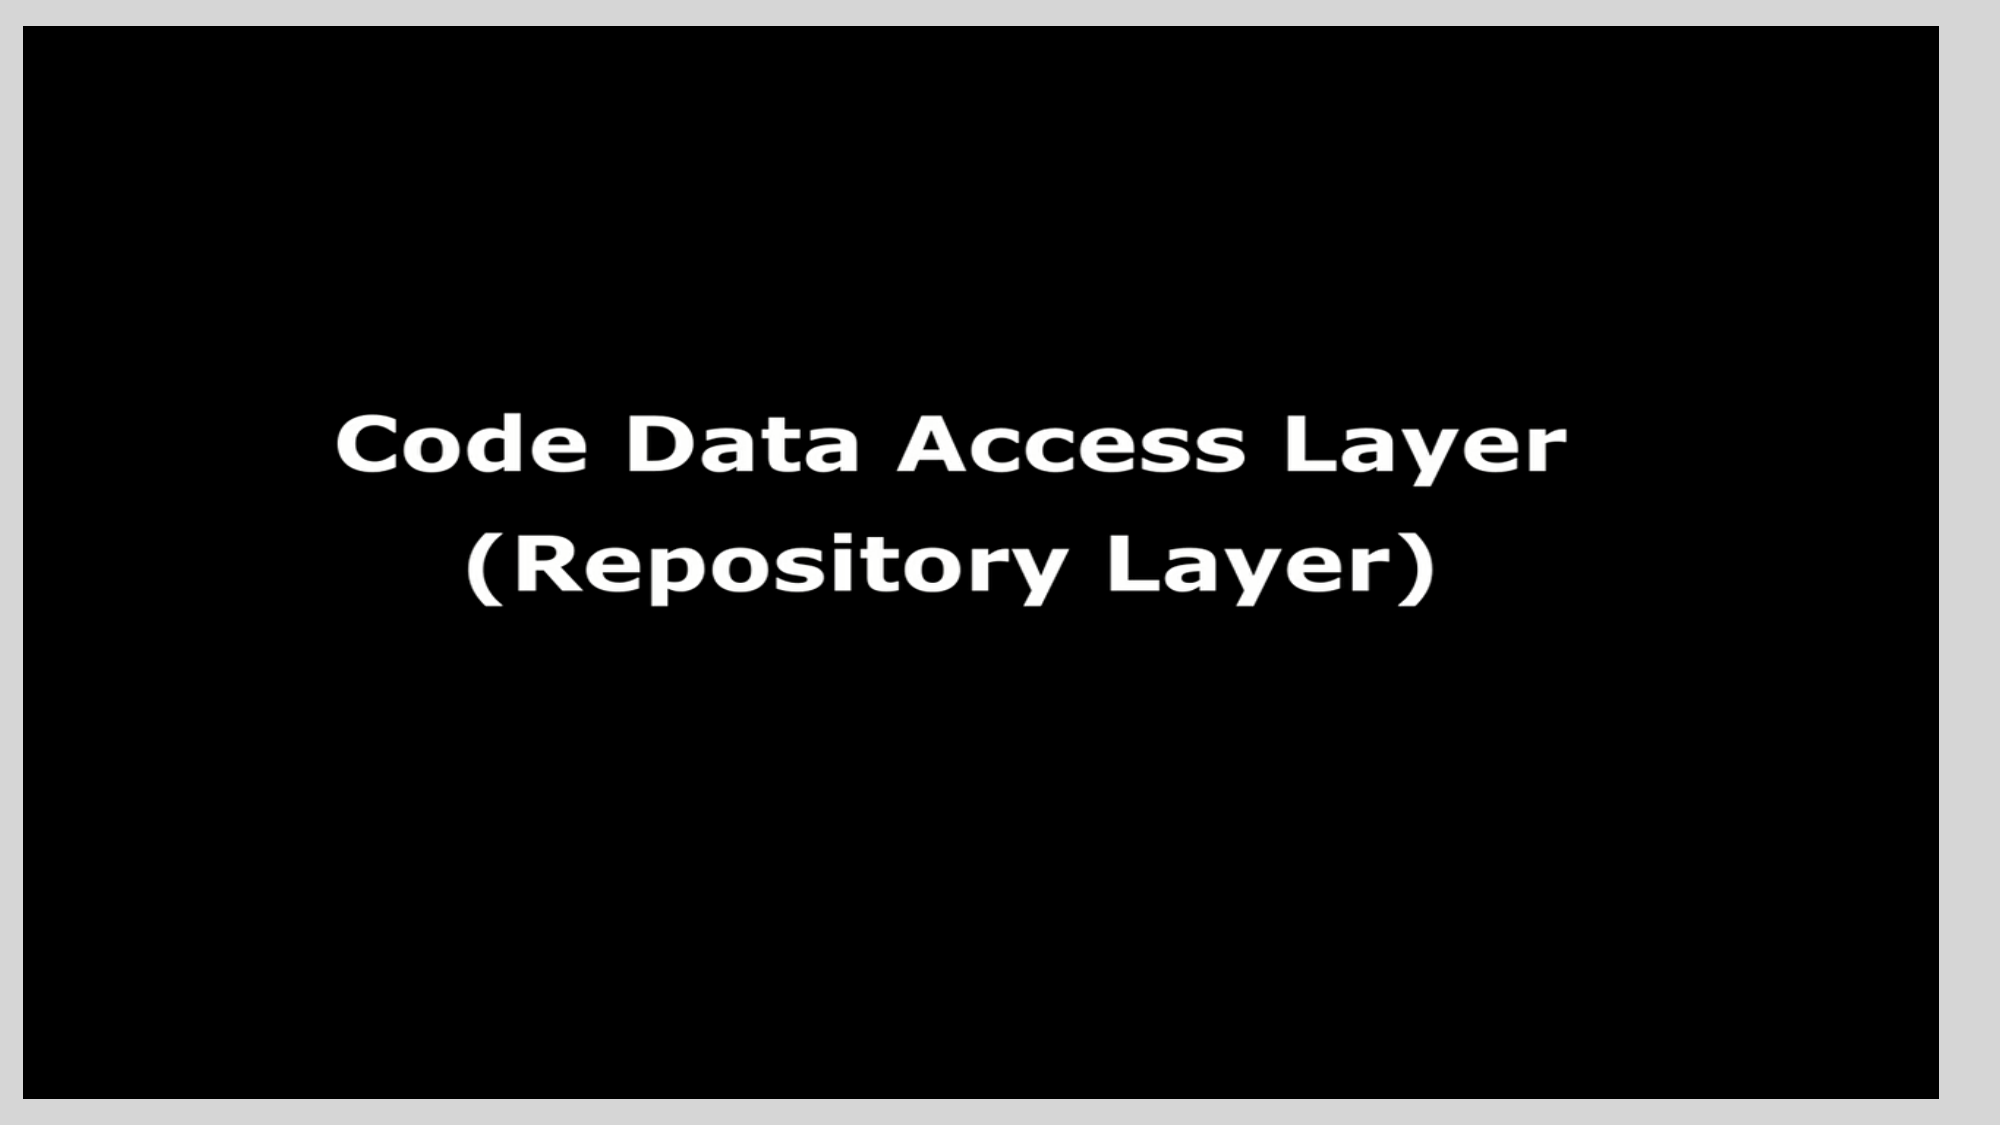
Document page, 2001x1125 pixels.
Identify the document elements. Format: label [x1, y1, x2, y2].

list [23, 26, 1939, 1099]
